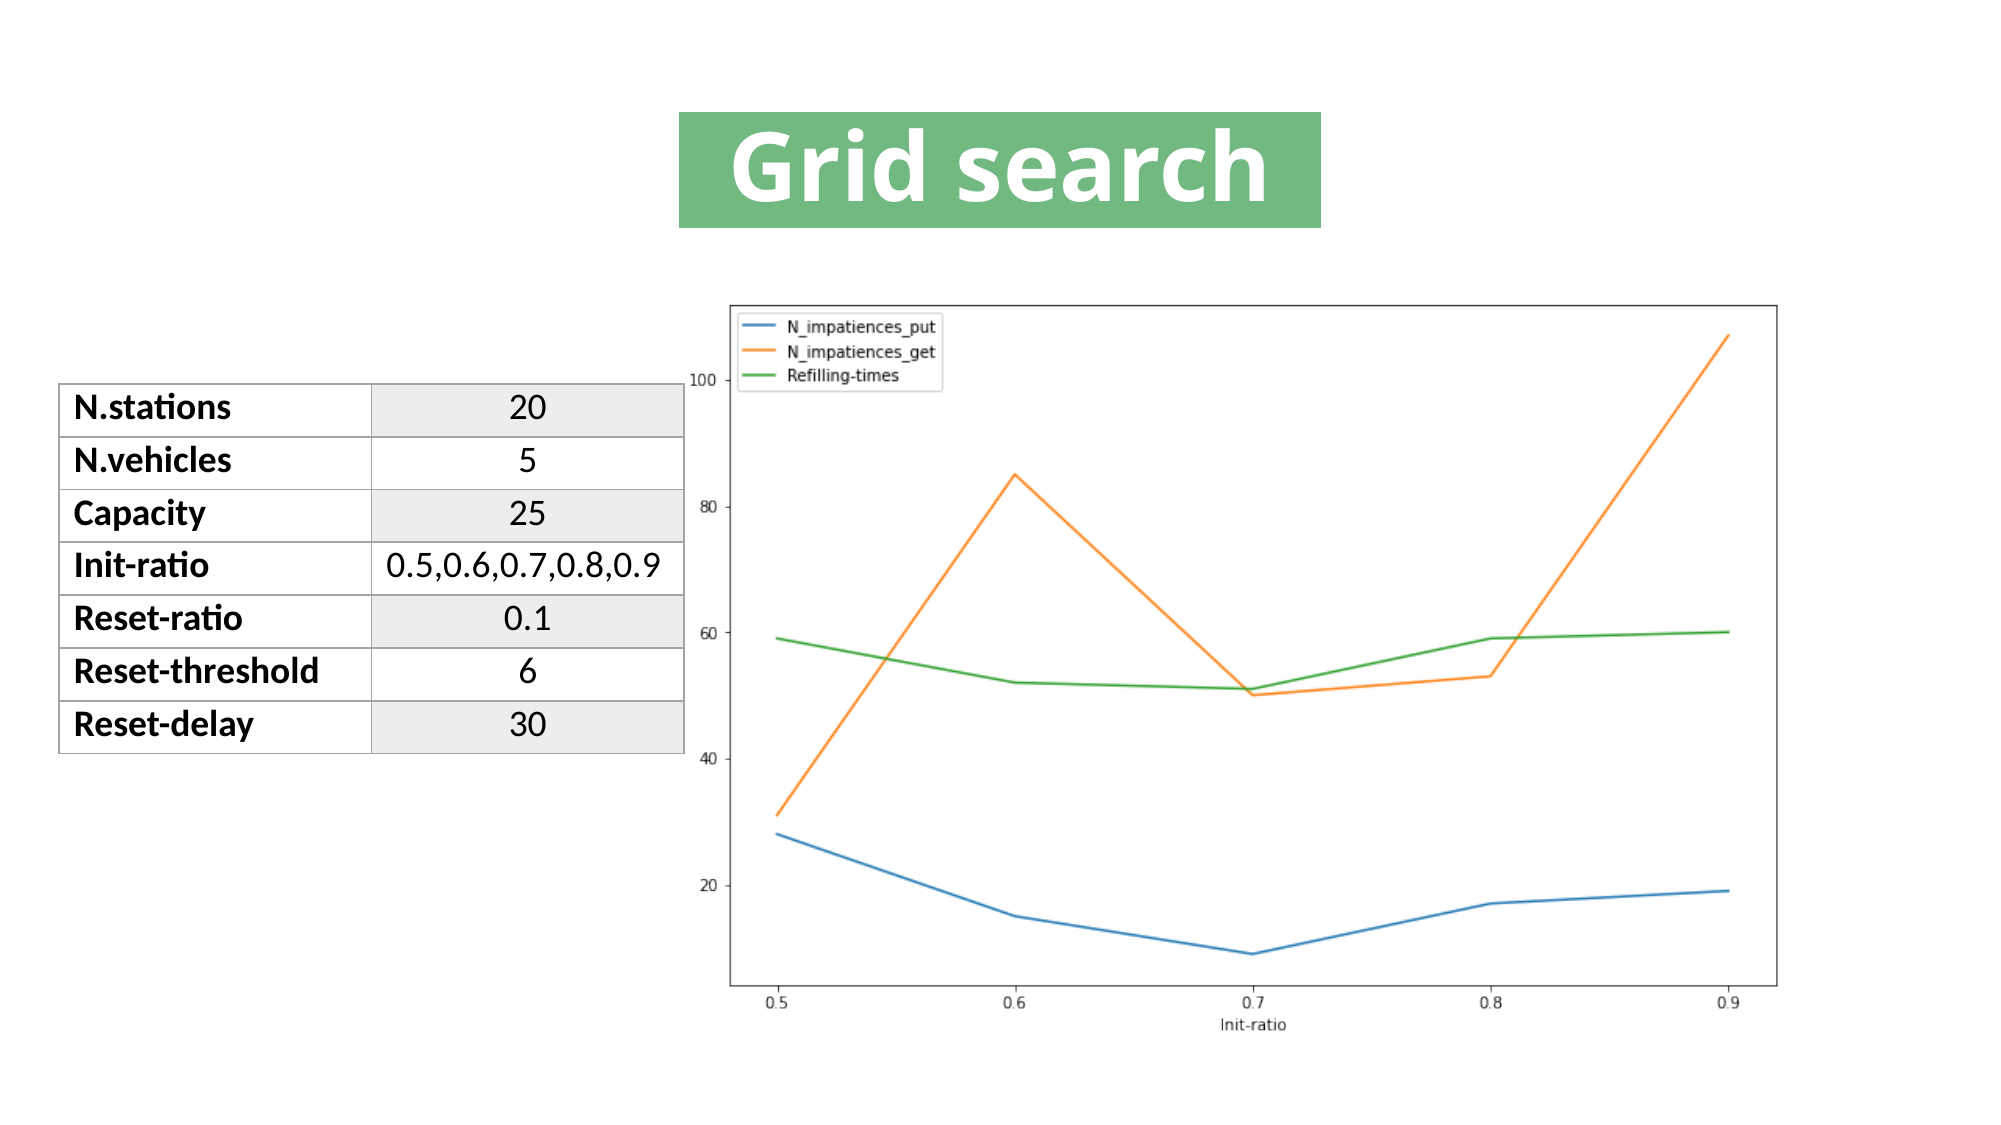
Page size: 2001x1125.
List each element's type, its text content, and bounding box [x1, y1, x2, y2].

text_box Grid search [678, 111, 1322, 229]
table_cell N.vehicles [60, 438, 371, 489]
table_cell 6 [372, 649, 678, 700]
table_cell 25 [372, 490, 678, 541]
table_cell Capacity [60, 490, 371, 541]
table_cell Reset-ratio [60, 596, 371, 647]
table_header 20 [372, 385, 678, 436]
table_cell Reset-threshold [60, 649, 371, 700]
table_cell 5 [372, 438, 678, 489]
table_header N.stations [60, 385, 371, 436]
table_cell 0.1 [372, 596, 678, 647]
table_cell 0.5,0.6,0.7,0.8,0.9 [372, 543, 678, 594]
table_cell 30 [372, 702, 678, 753]
picture [678, 294, 1786, 1045]
table_cell Init-ratio [60, 543, 371, 594]
table_cell Reset-delay [60, 702, 371, 753]
